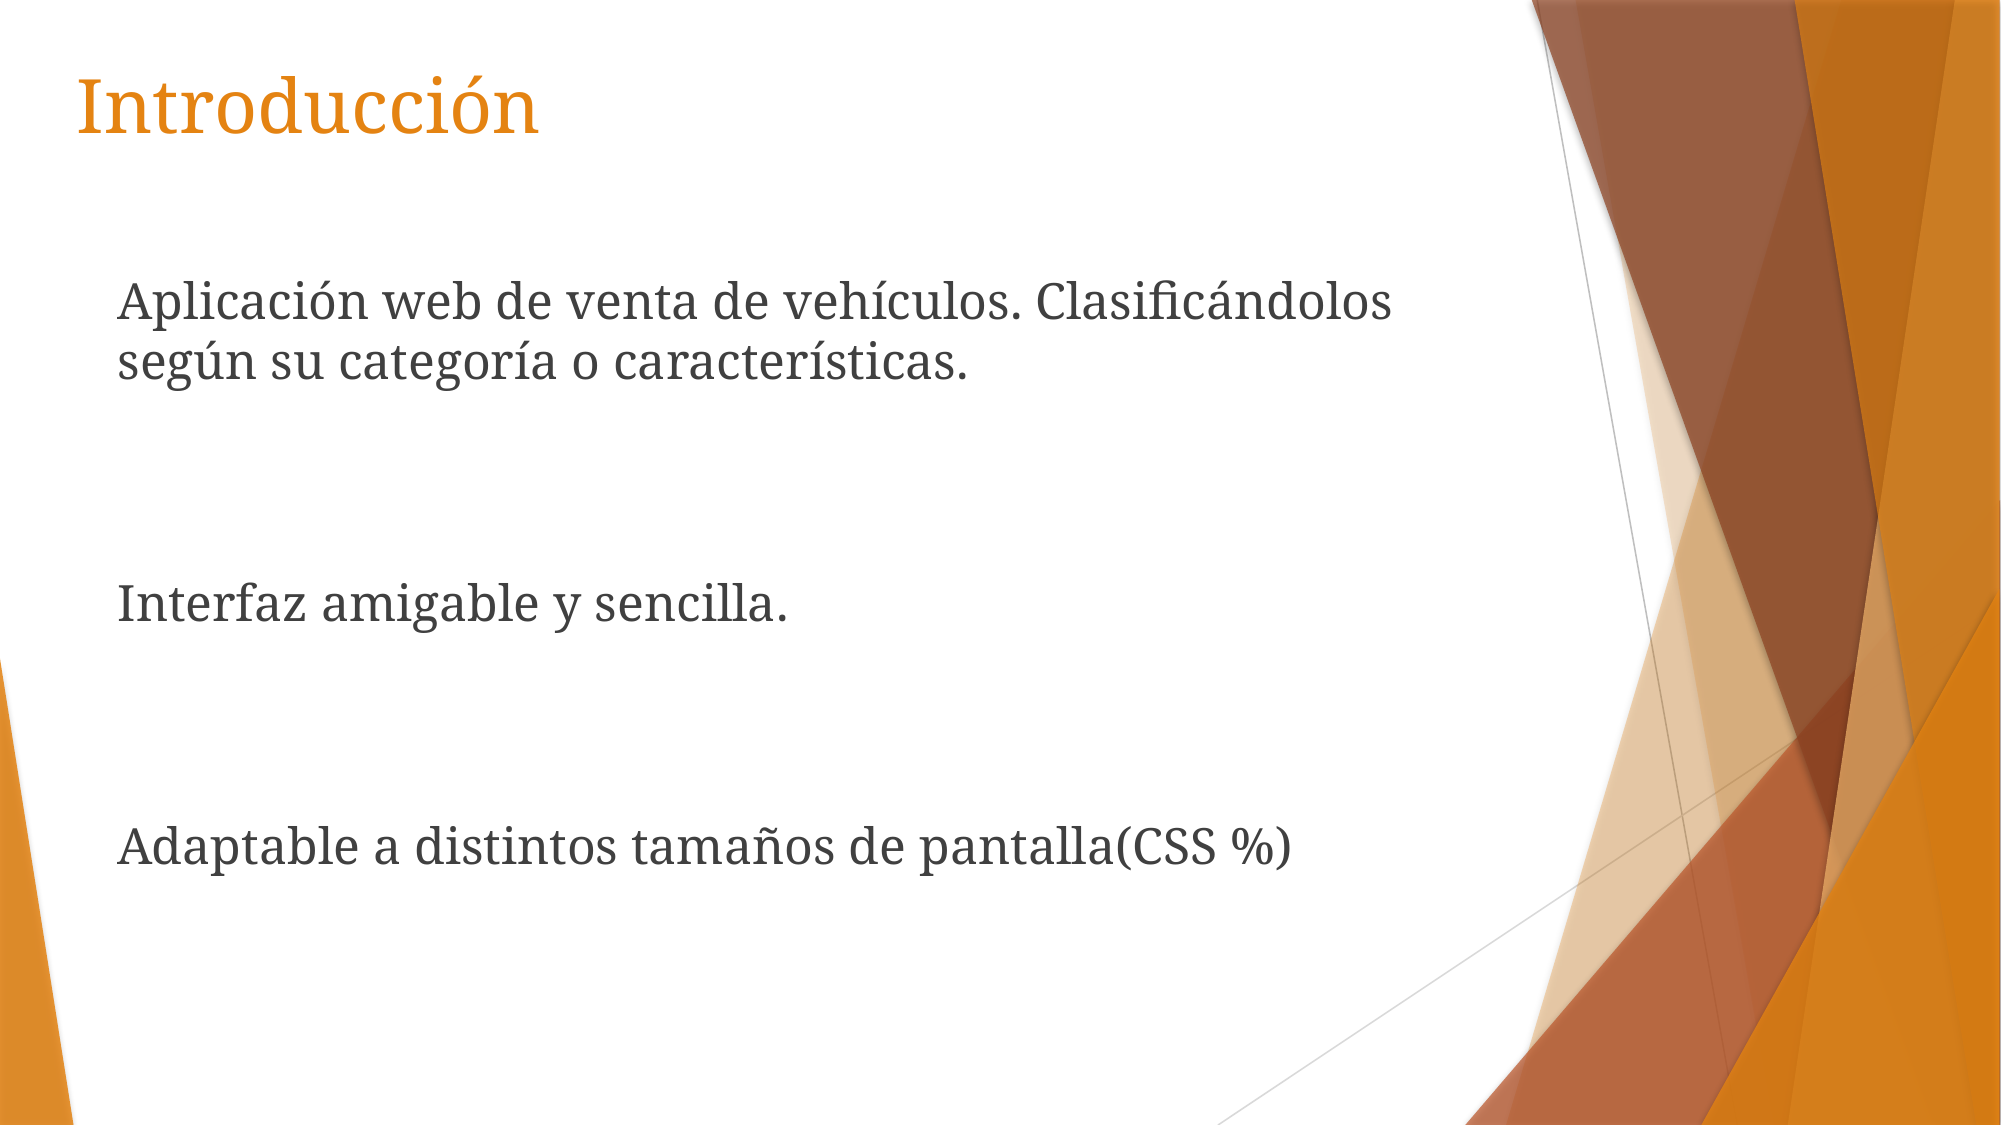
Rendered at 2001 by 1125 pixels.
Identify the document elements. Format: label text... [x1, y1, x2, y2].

list Aplicación web de venta de vehículos. Clasificándolos según su categoría o características. Interfaz amigable y sencilla. Adaptable a distintos tamaños de pantalla(CSS %) [102, 261, 1513, 899]
title Introducción [61, 50, 1706, 339]
